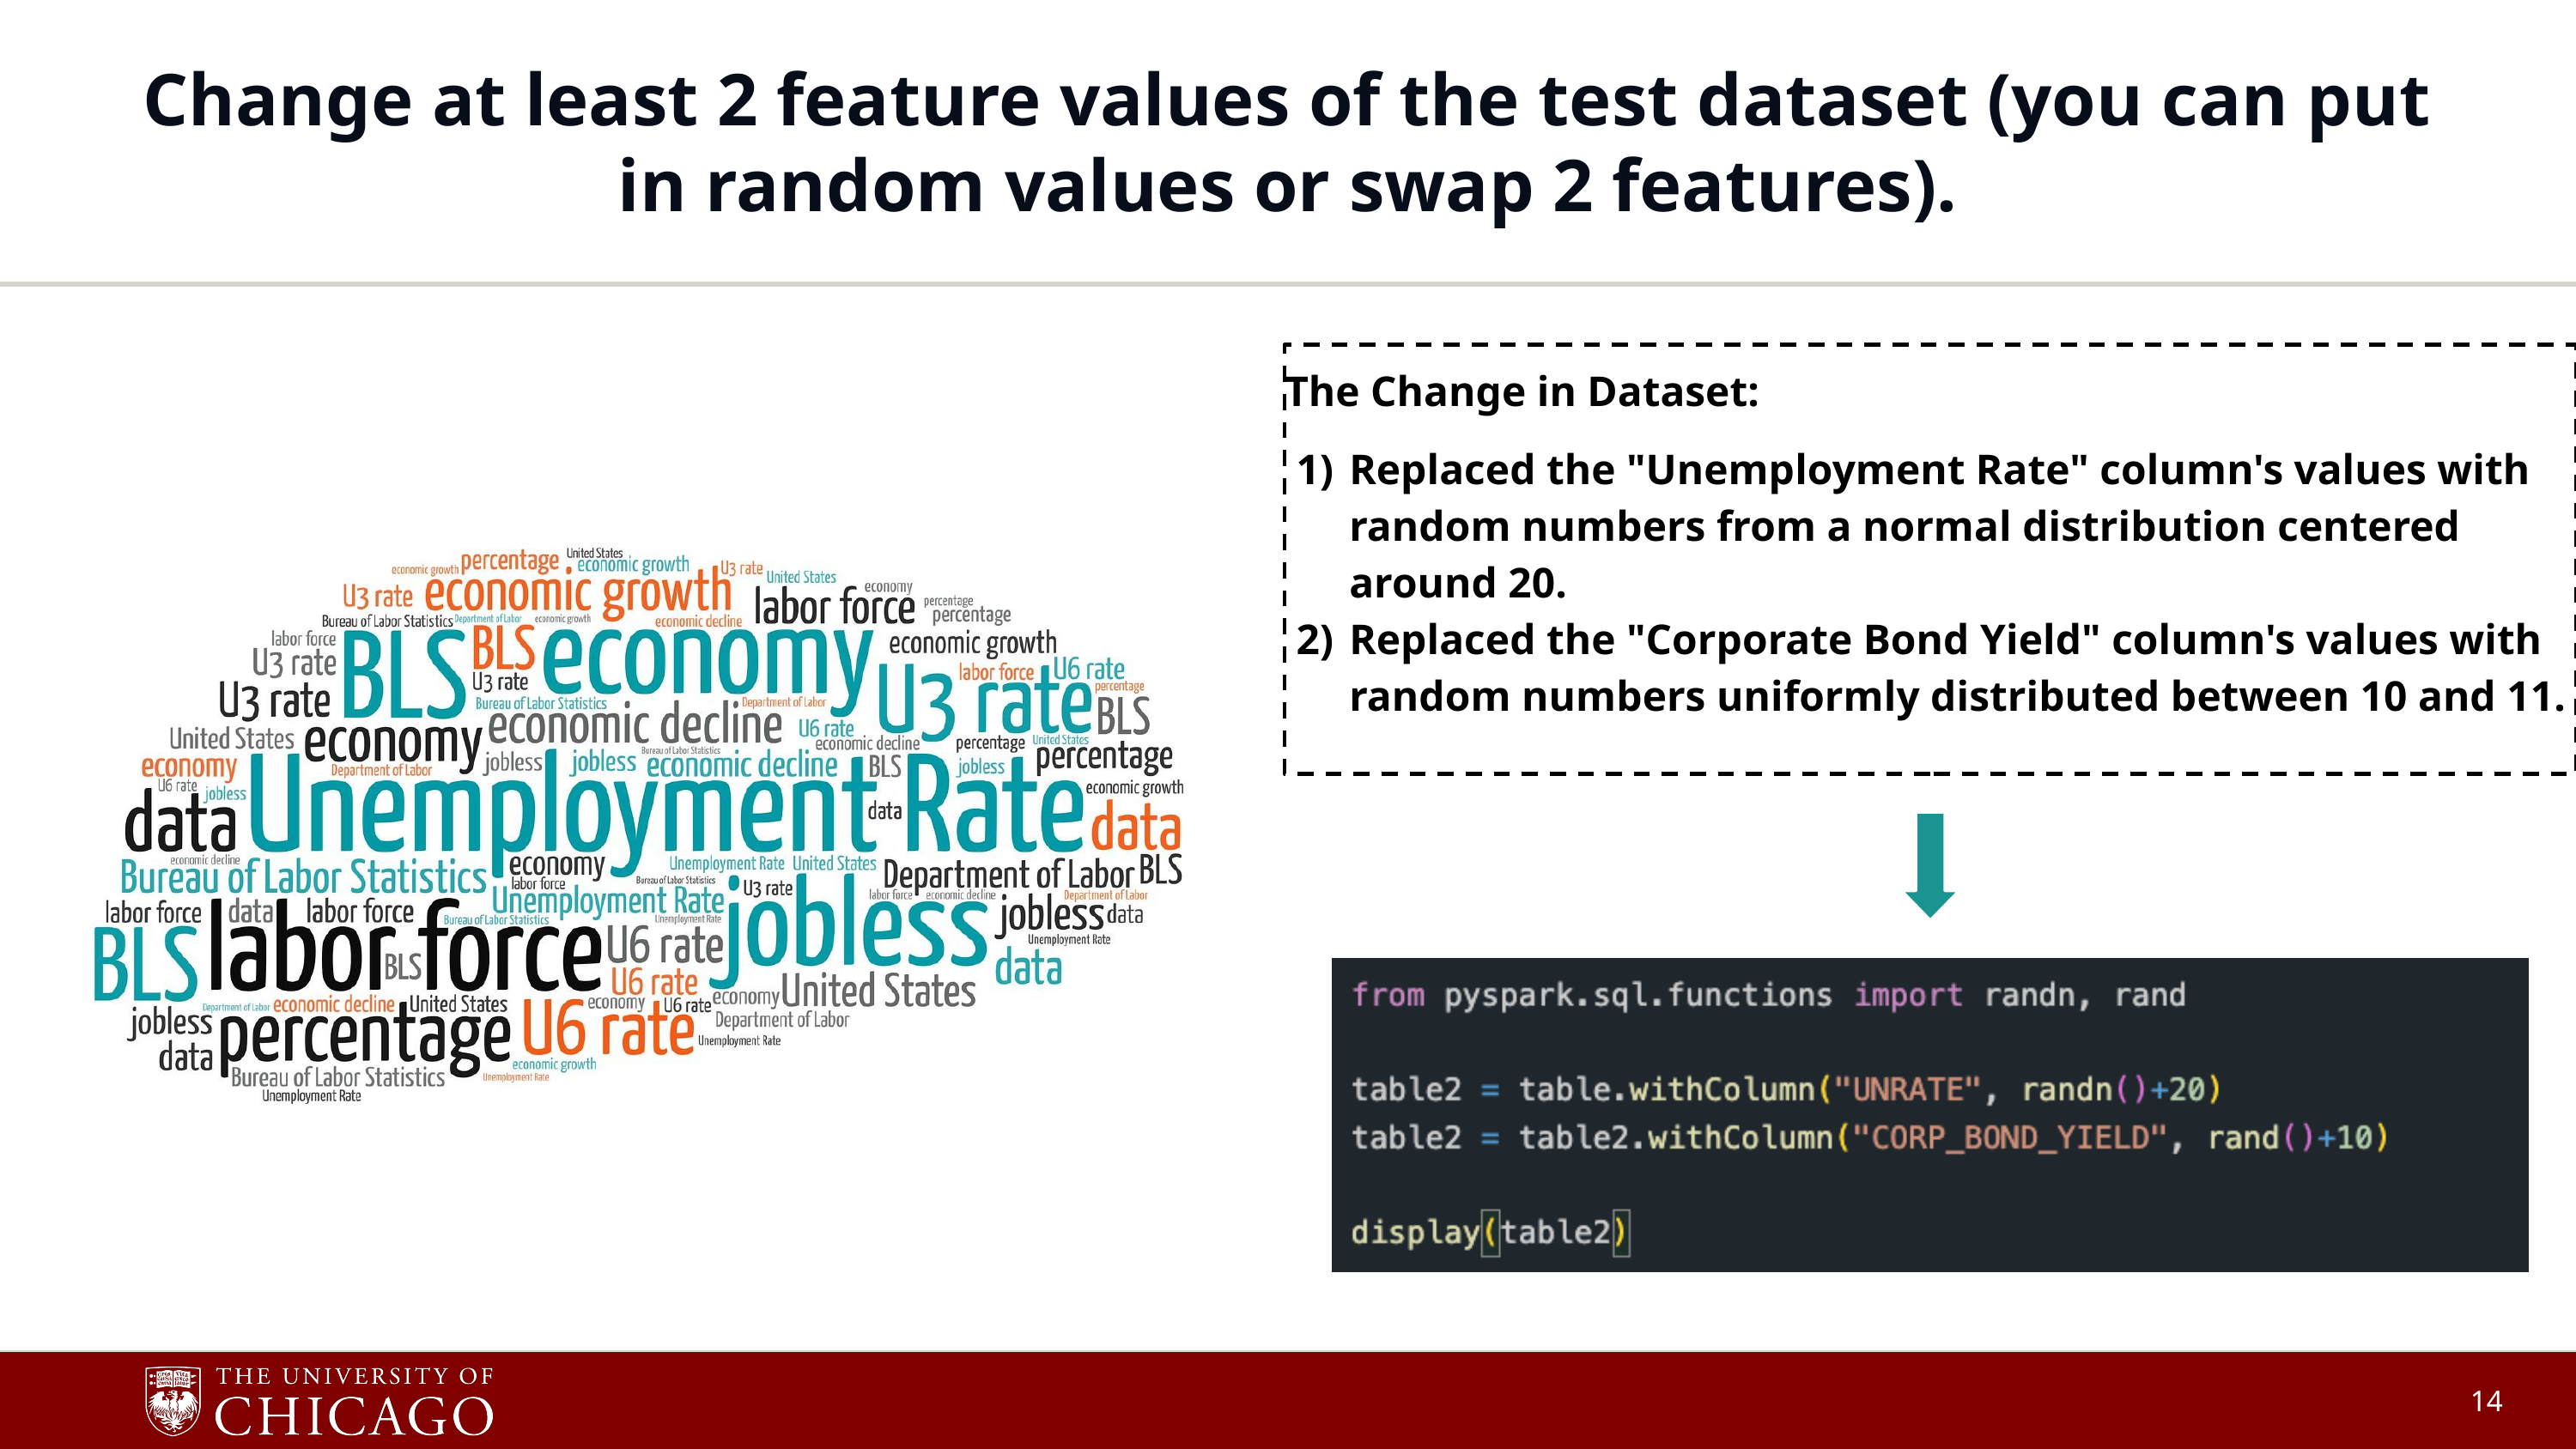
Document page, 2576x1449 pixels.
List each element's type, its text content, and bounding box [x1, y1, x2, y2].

title Change at least 2 feature values of the test dataset (you can put in random values or swap 2 features). [126, 0, 2450, 281]
slide_number ‹#› [2398, 1363, 2529, 1441]
picture [1332, 958, 2529, 1272]
text_box [1232, 682, 1512, 748]
picture [106, 1327, 532, 1449]
picture [32, 524, 1229, 1127]
list The Change in Dataset: Replaced the "Unemployment Rate" column's values with random numbers from a normal distribution centered around 20. Replaced the "Corporate Bond Yield" column's values with random numbers uniformly distributed between 10 and 11. [1285, 344, 2576, 774]
text_box [1900, 811, 1960, 921]
